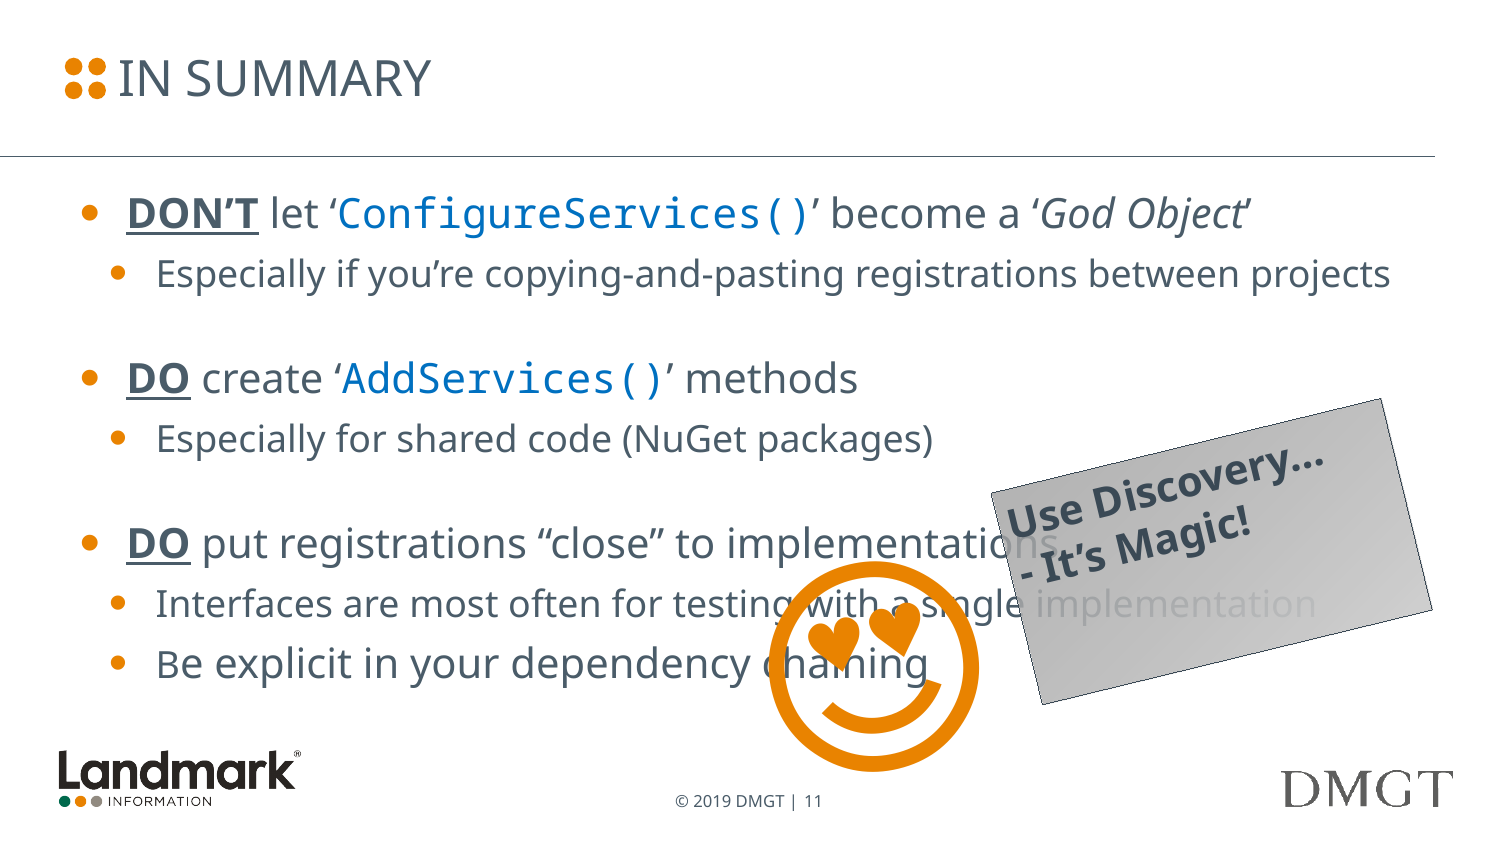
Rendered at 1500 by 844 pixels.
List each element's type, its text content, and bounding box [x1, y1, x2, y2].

title In Summary [118, 57, 1317, 109]
picture [1281, 770, 1453, 844]
text_box DON’T let ‘ConfigureServices()’ become a ‘God Object’ Especially if you’re copying-and-pasting registrations between projects DO create ‘AddServices()’ methods Especially for shared code (NuGet packages) DO put registrations “close” to implementations Interfaces are most often for testing with a single implementation Be explicit in your dependency chaining [64, 179, 1430, 694]
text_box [711, 459, 1416, 708]
picture [38, 729, 316, 828]
